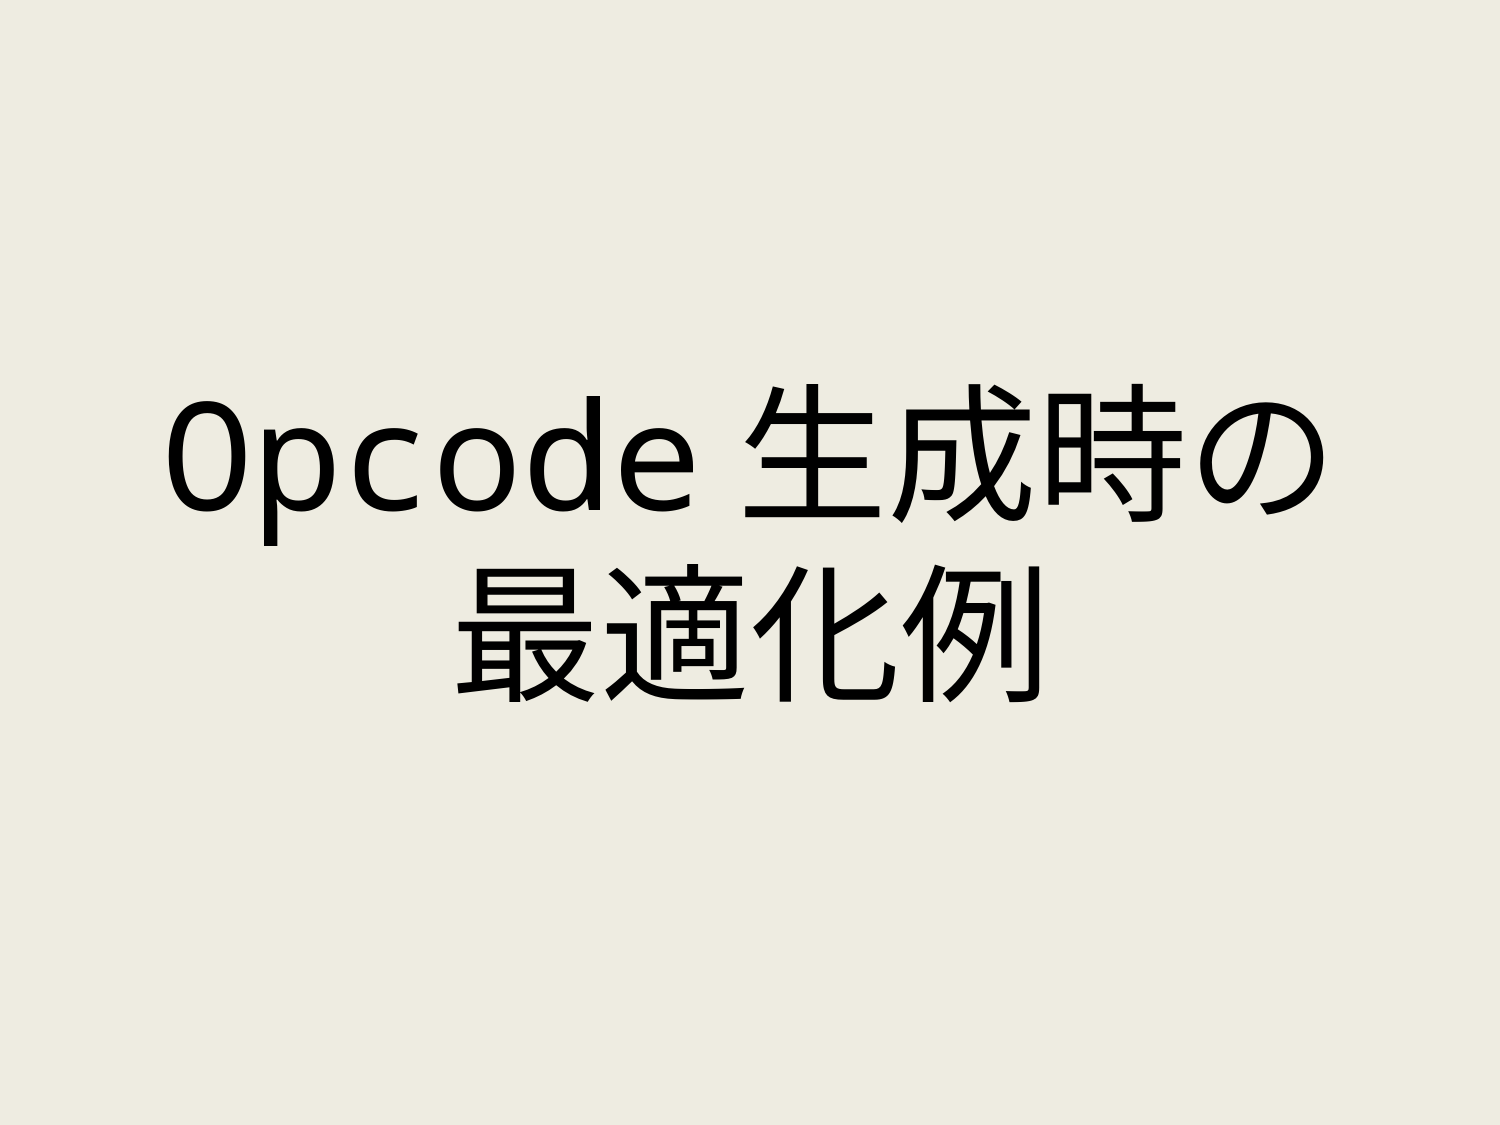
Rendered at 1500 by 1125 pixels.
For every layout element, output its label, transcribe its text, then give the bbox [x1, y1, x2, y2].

title Opcode生成時の 最適化例 [75, 45, 1425, 1035]
